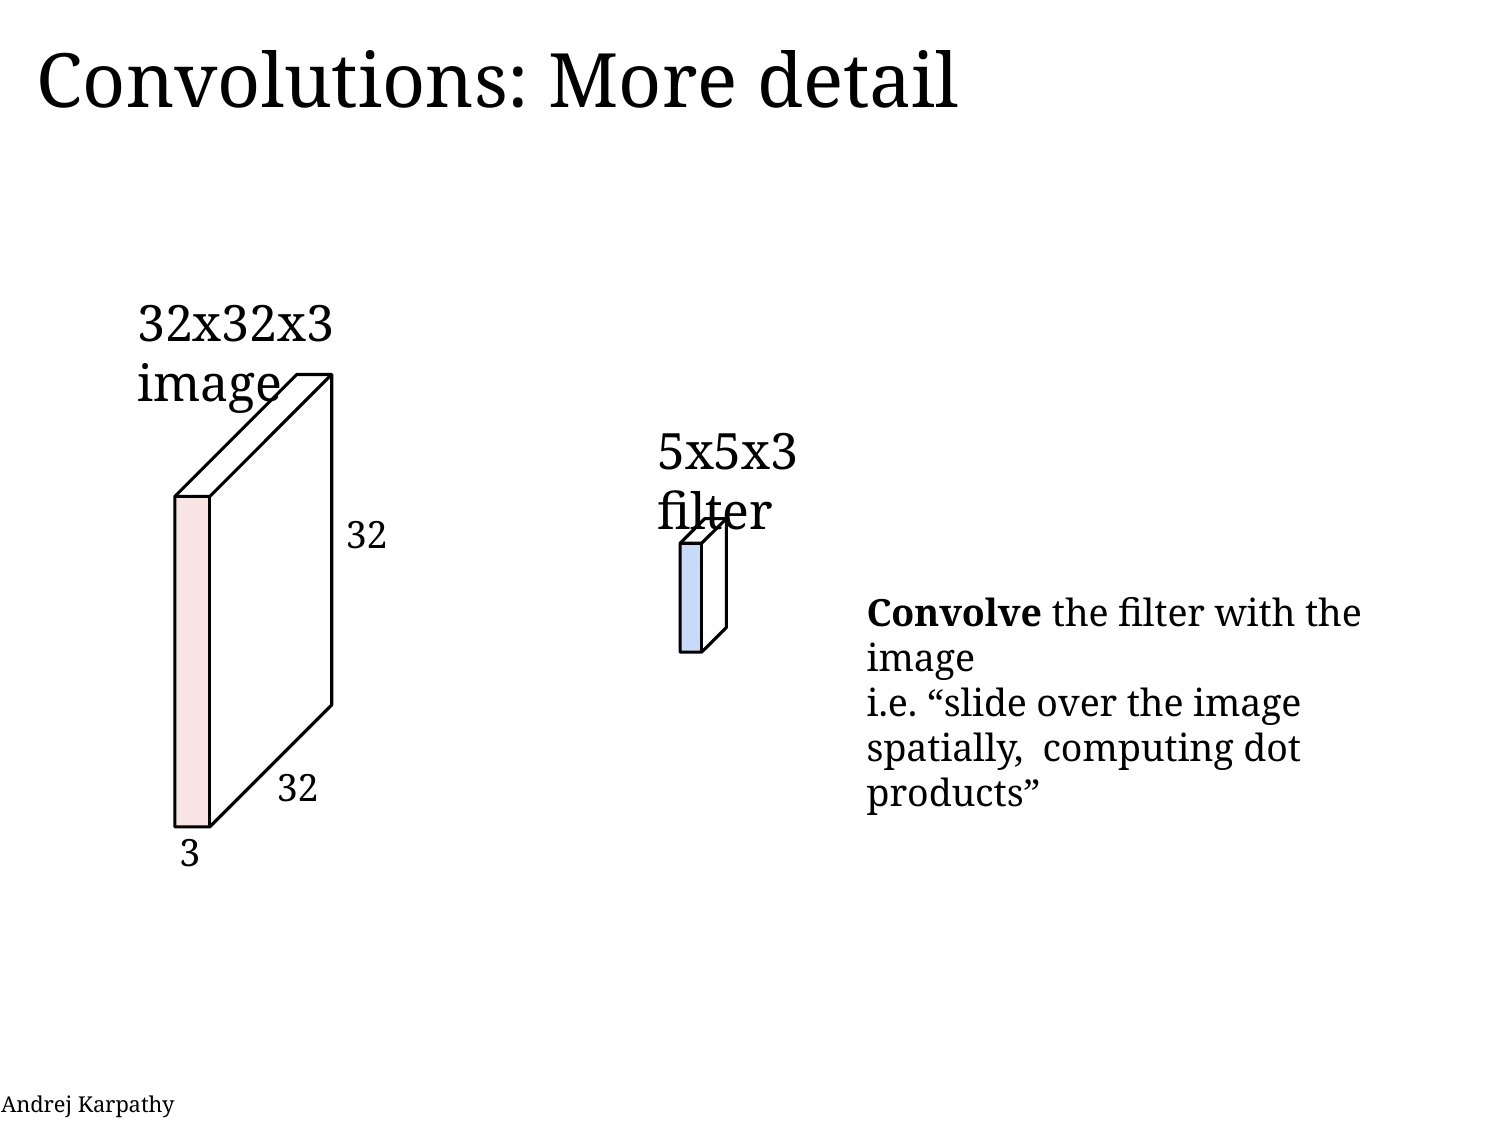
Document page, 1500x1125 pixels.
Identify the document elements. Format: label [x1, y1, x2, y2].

text_box [655, 419, 901, 653]
text_box [135, 291, 479, 827]
text_box [343, 511, 390, 557]
title [36, 32, 1463, 124]
text_box [0, 1083, 190, 1125]
text_box [864, 589, 1434, 815]
text_box [177, 828, 203, 874]
